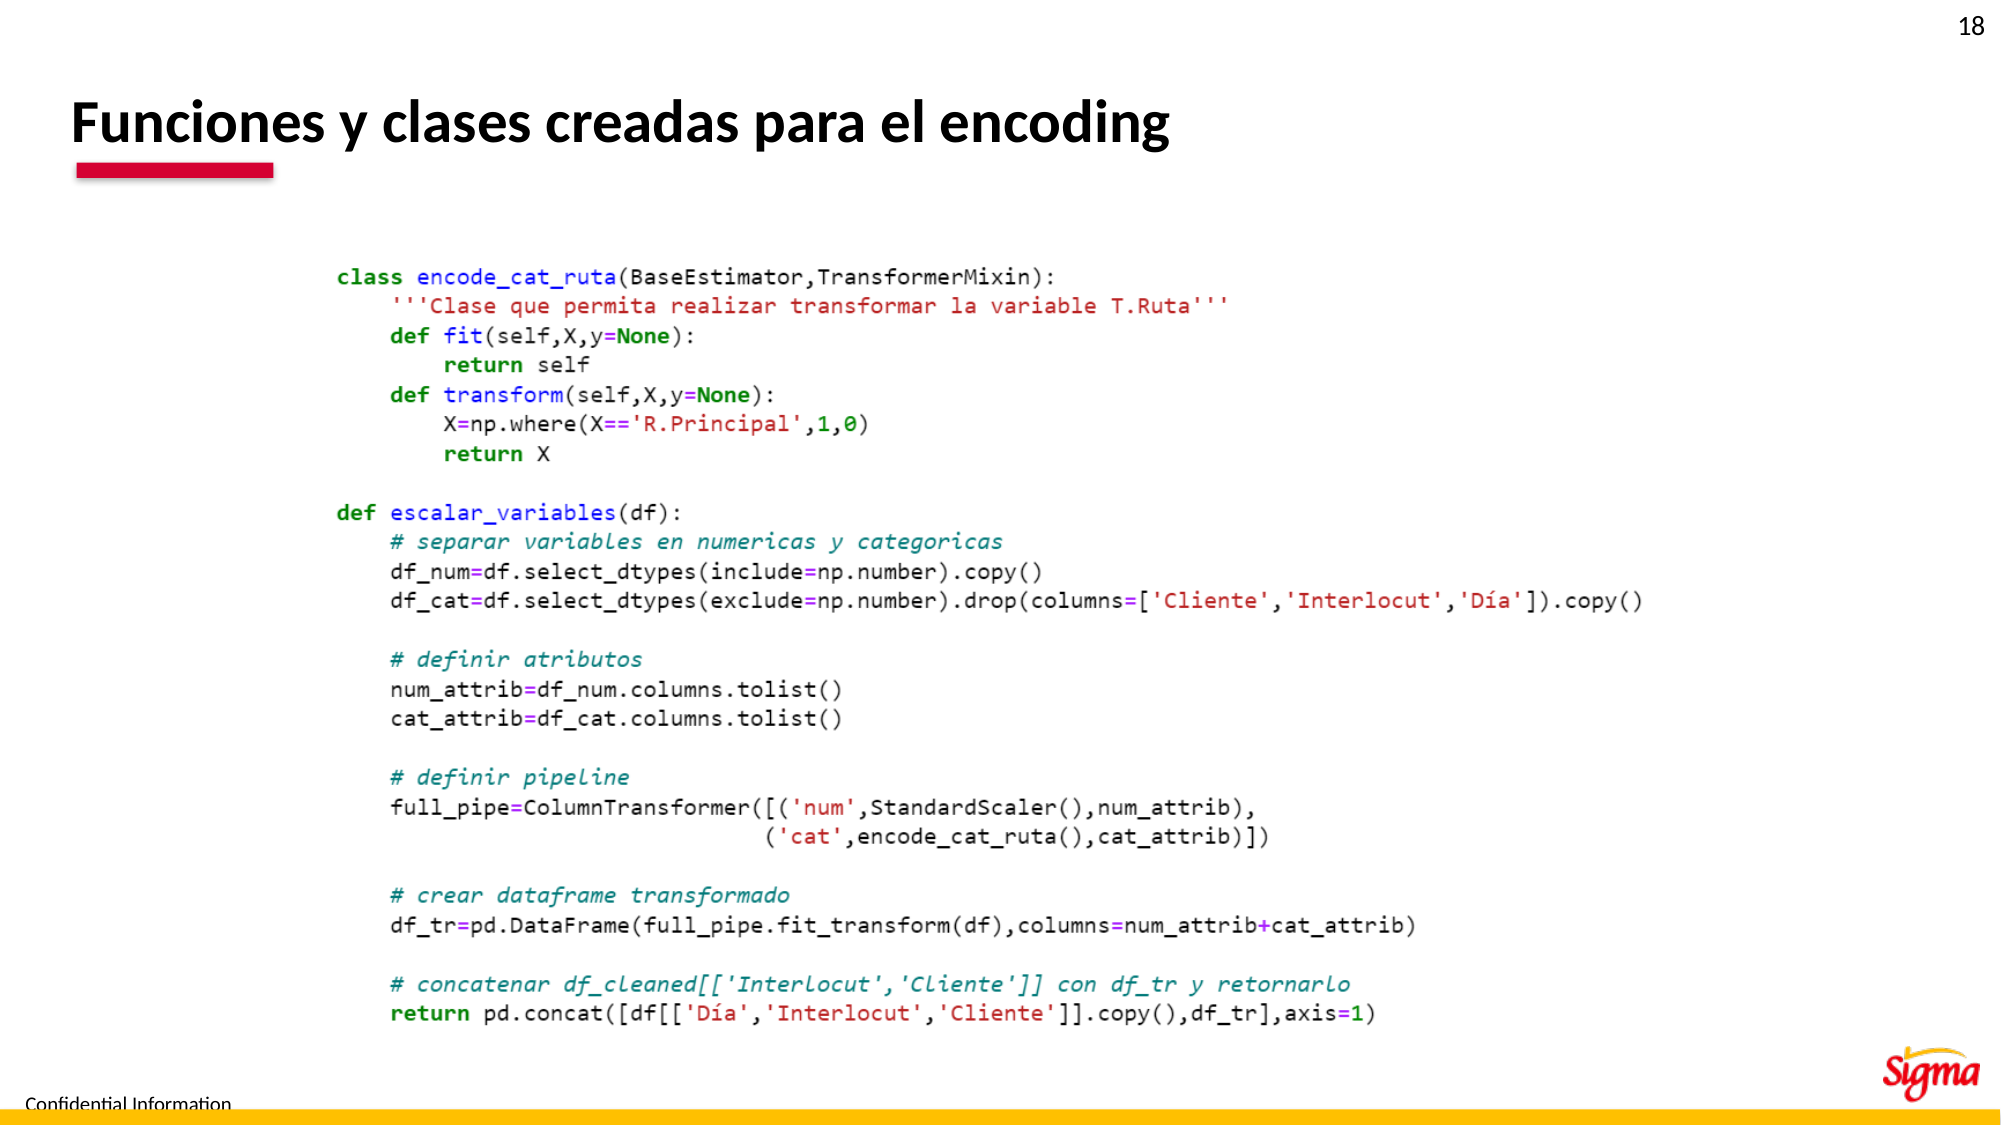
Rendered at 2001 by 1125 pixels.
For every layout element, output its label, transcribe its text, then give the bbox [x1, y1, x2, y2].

picture [331, 258, 1669, 1054]
picture [1883, 1046, 1980, 1103]
title Funciones y clases creadas para el encoding [56, 21, 1413, 162]
slide_number 18 [1914, 0, 2000, 61]
